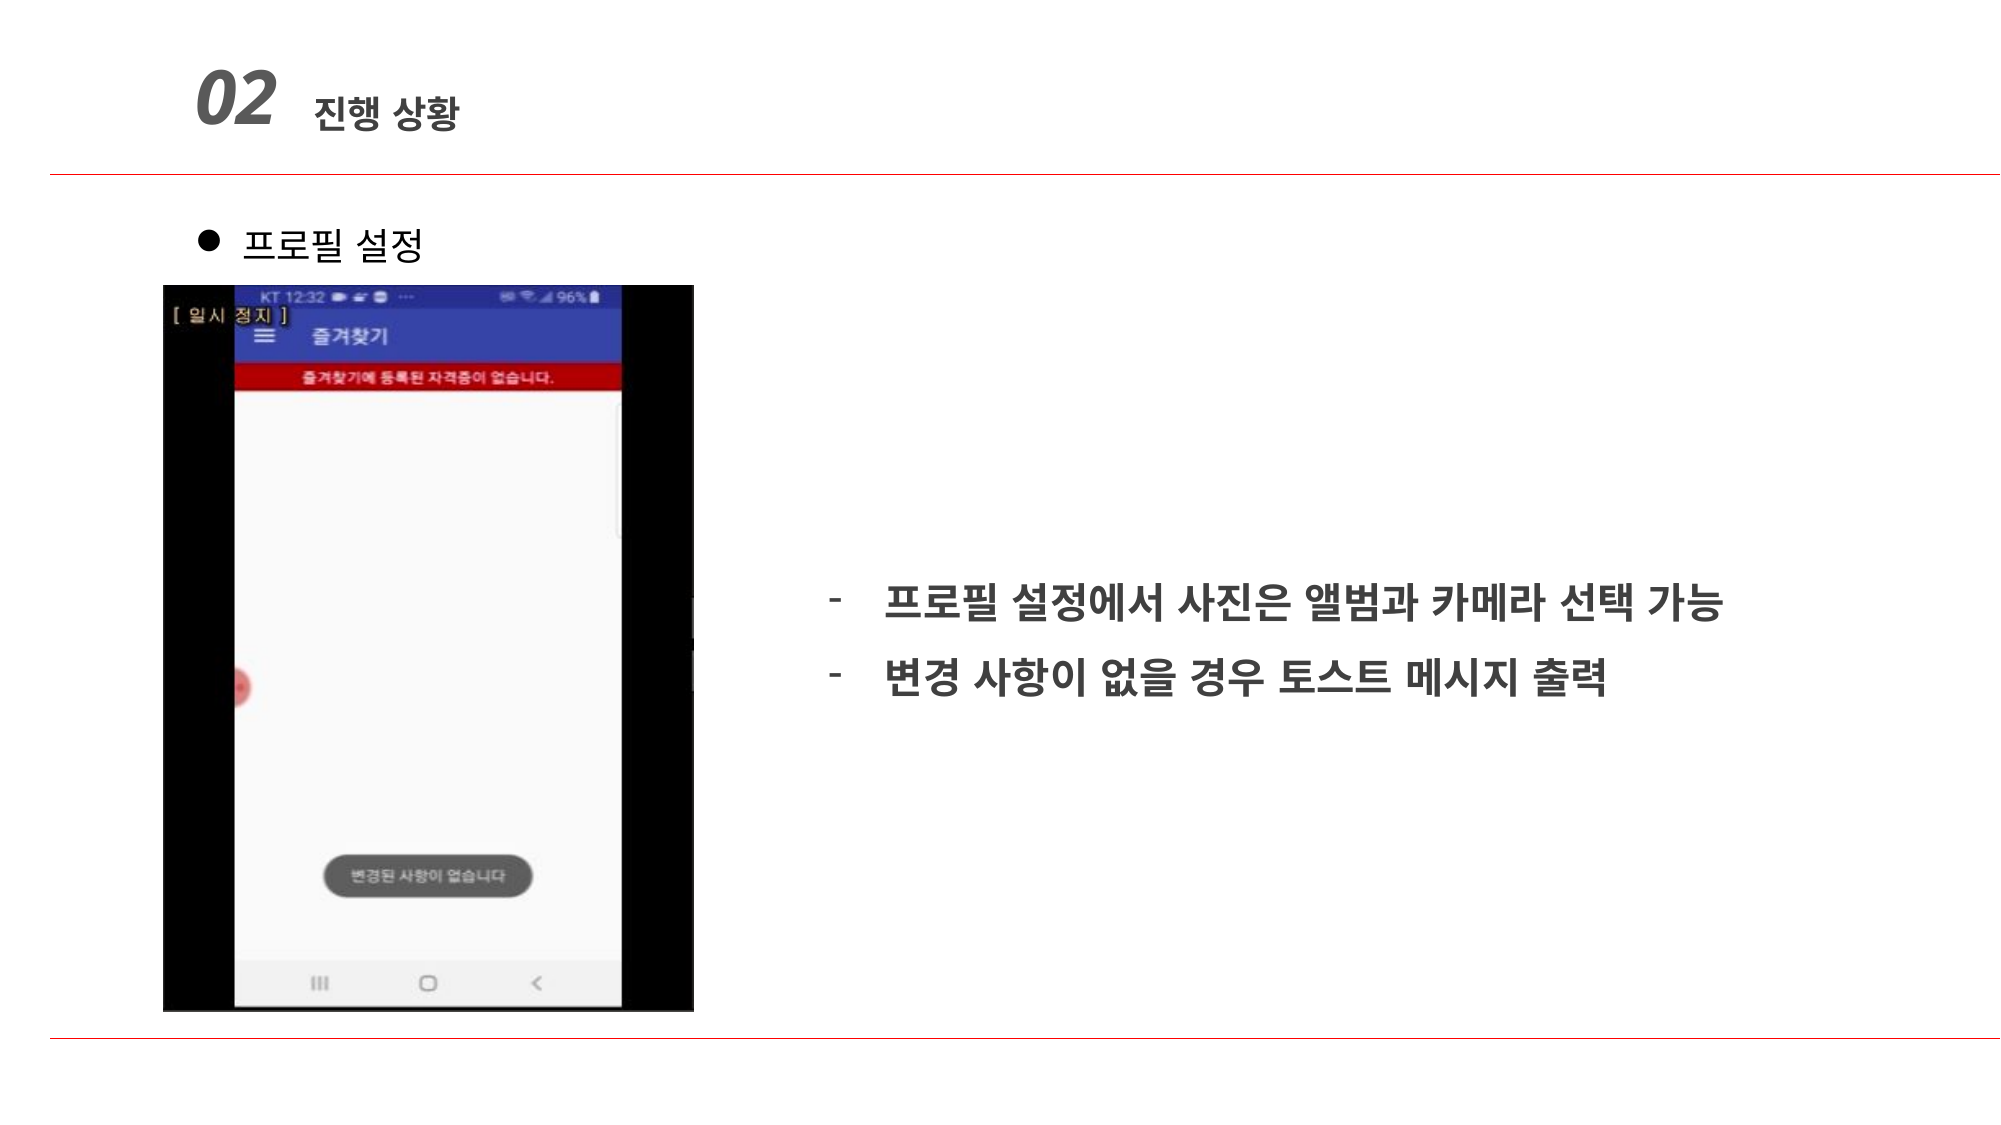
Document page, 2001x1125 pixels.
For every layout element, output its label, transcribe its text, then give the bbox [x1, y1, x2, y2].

text_box 프로필 설정 [180, 215, 1039, 276]
text_box 프로필 설정에서 사진은 앨범과 카메라 선택 가능 변경 사항이 없을 경우 토스트 메시지 출력 [813, 544, 1871, 785]
text_box 02 [180, 41, 326, 147]
text_box 진행 상황 [298, 61, 694, 144]
picture [163, 285, 694, 1012]
